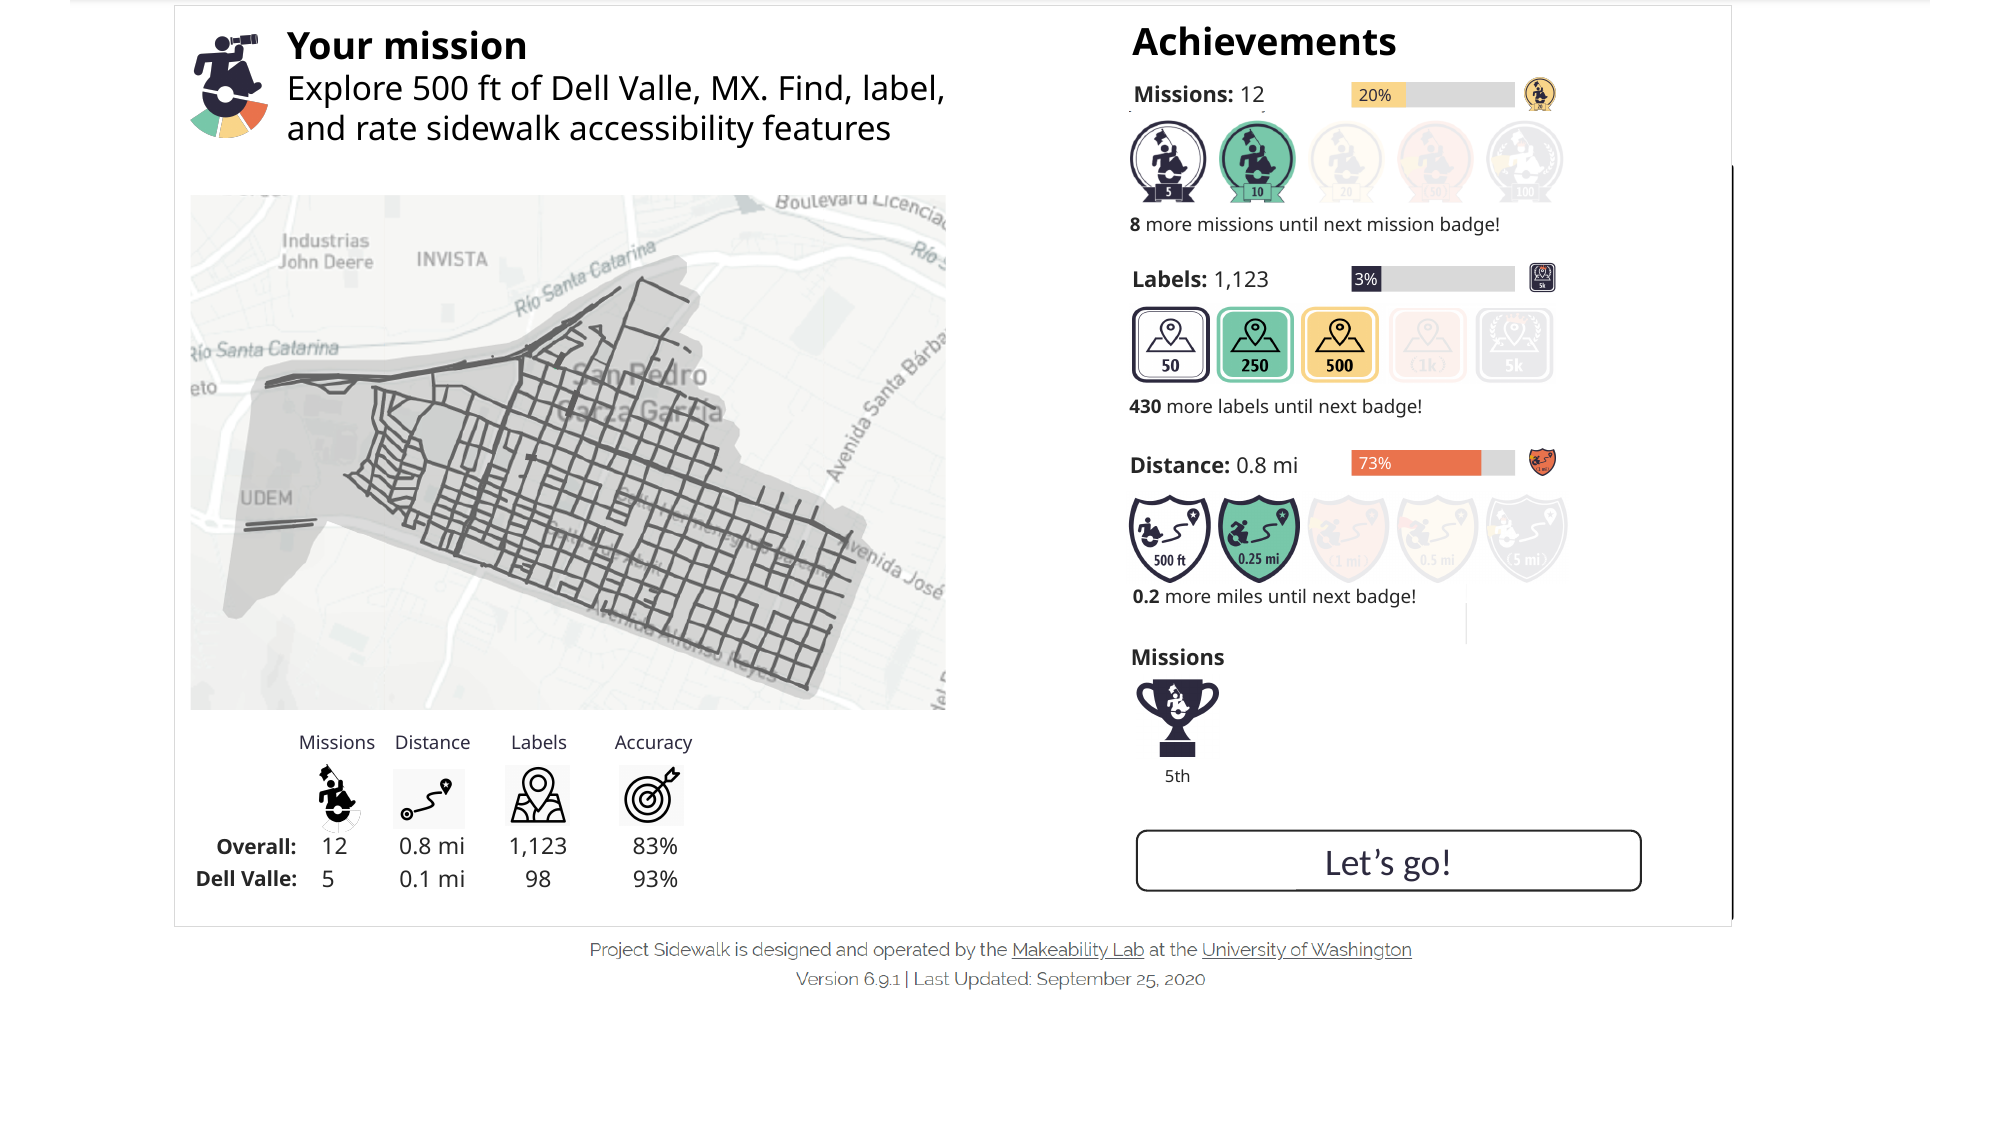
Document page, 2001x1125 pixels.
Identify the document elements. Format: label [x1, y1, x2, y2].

text_box [88, 723, 708, 900]
picture [70, 0, 1930, 1125]
text_box [1126, 73, 1578, 645]
text_box [190, 195, 946, 710]
